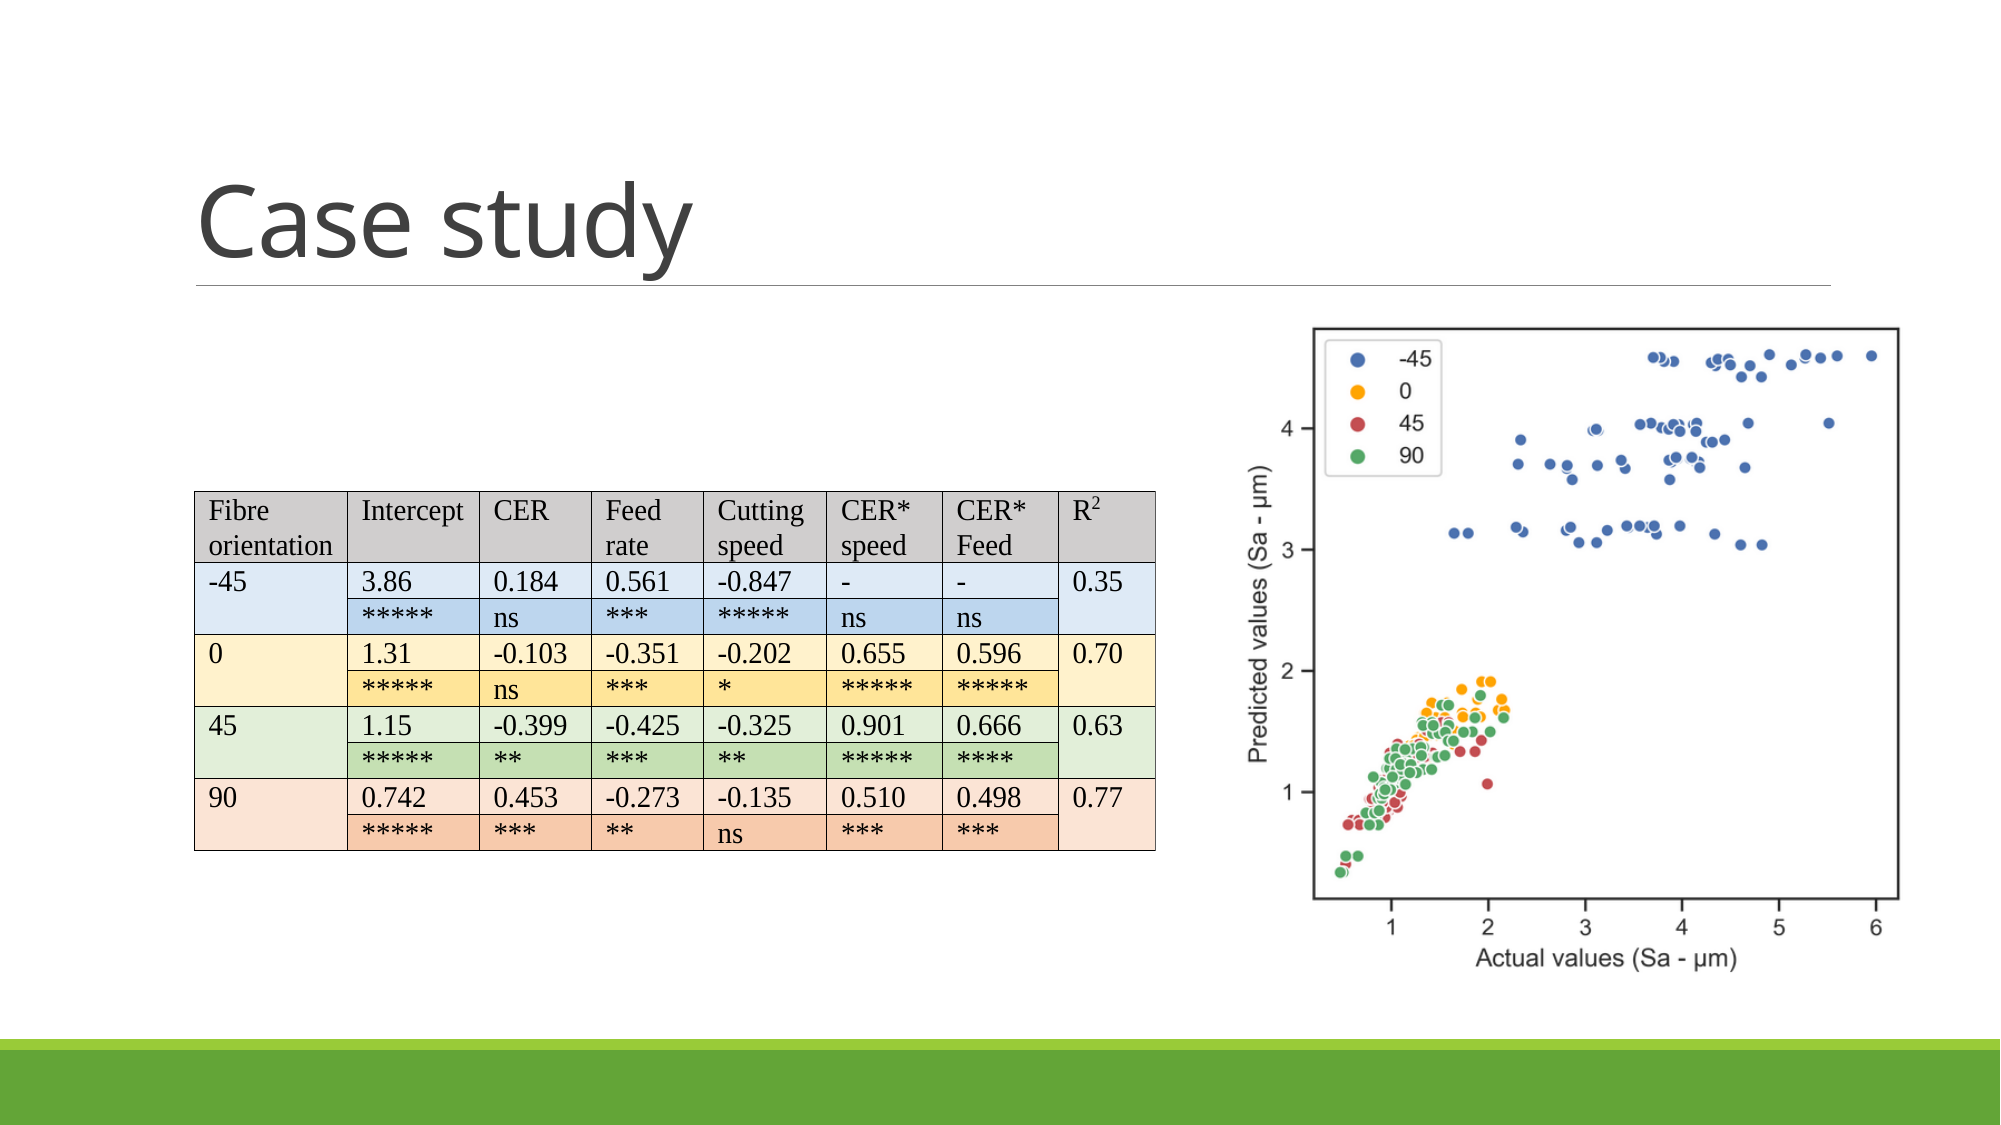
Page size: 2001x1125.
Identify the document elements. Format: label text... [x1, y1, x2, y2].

picture [193, 490, 1157, 856]
picture [1230, 320, 1906, 981]
title Case study [180, 47, 1830, 285]
